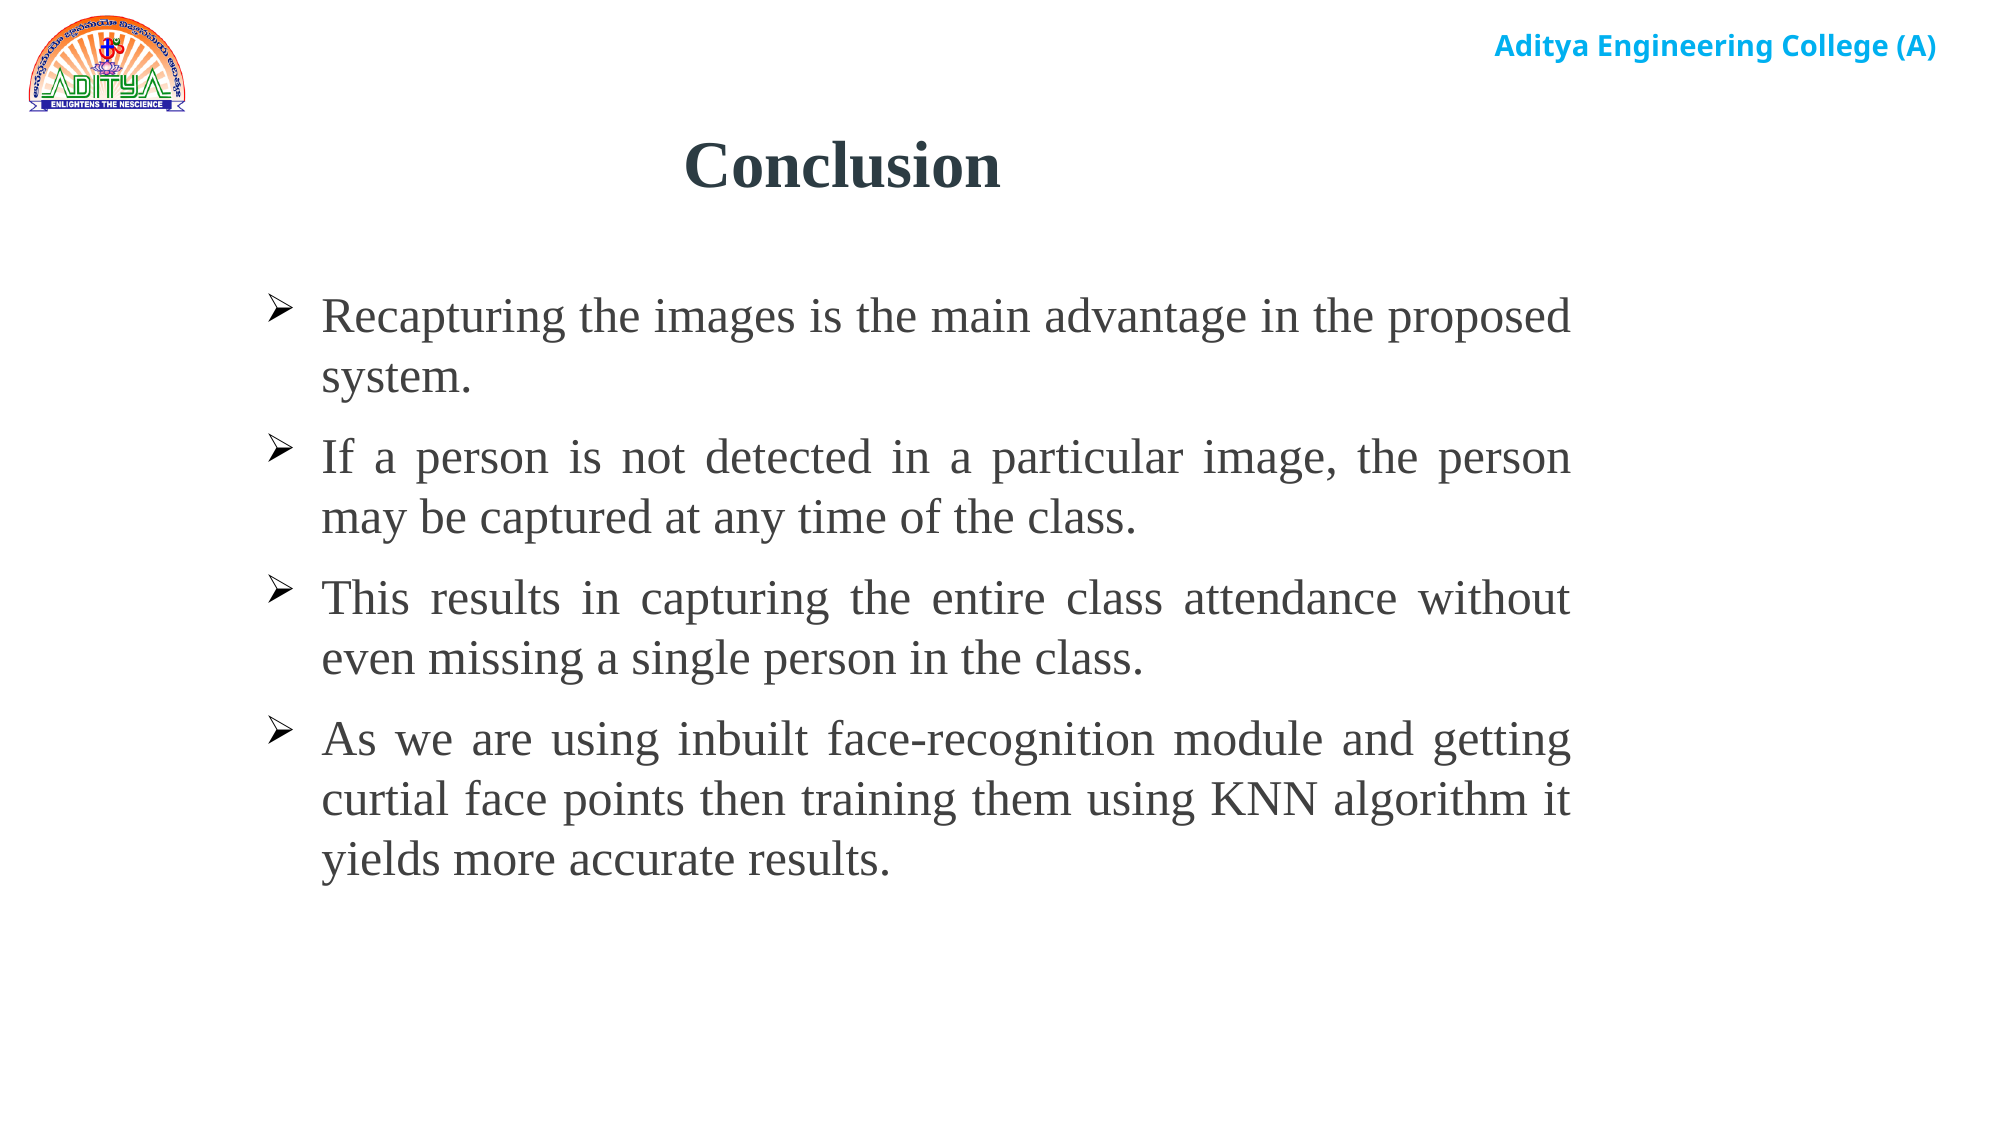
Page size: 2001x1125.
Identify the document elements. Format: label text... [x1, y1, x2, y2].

picture [25, 11, 188, 113]
text_box Aditya Engineering College (A) [1479, 19, 1952, 70]
list Recapturing the images is the main advantage in the proposed system. If a person is not detected in a particular image, the person may be captured at any time of the class. This results in capturing the entire class attendance without even missing a single person in the class. As we are using inbuilt face-recognition module and getting curtial face points then training them using KNN algorithm it yields more accurate results. [249, 275, 1588, 992]
title Conclusion [137, 113, 1548, 225]
